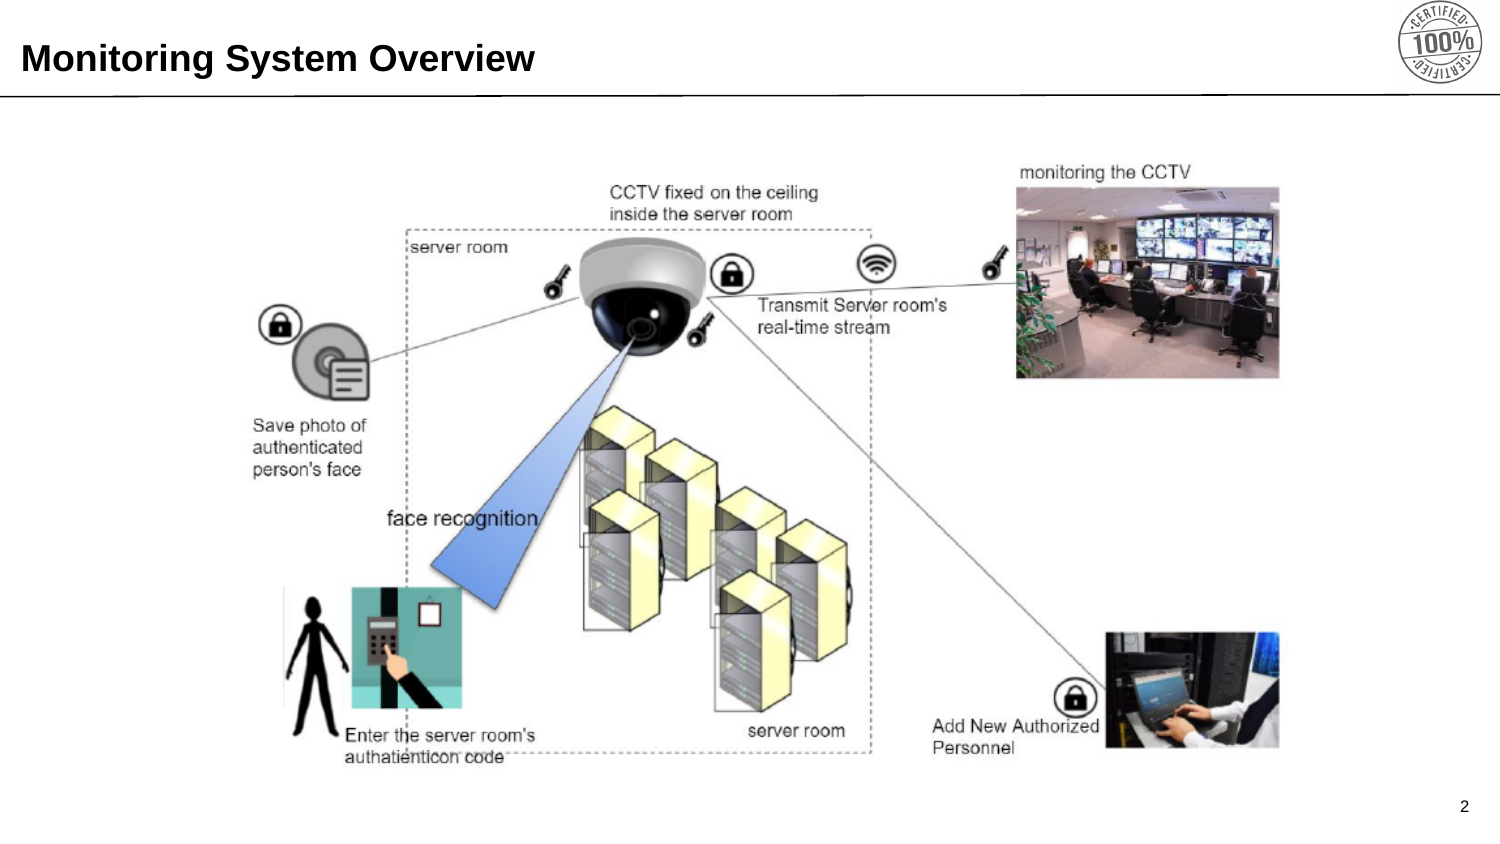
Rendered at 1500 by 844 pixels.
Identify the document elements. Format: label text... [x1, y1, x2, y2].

text_box 2 [1445, 786, 1483, 827]
picture [230, 162, 1316, 775]
text_box Monitoring System Overview [9, 27, 1280, 85]
picture [1397, 0, 1483, 85]
